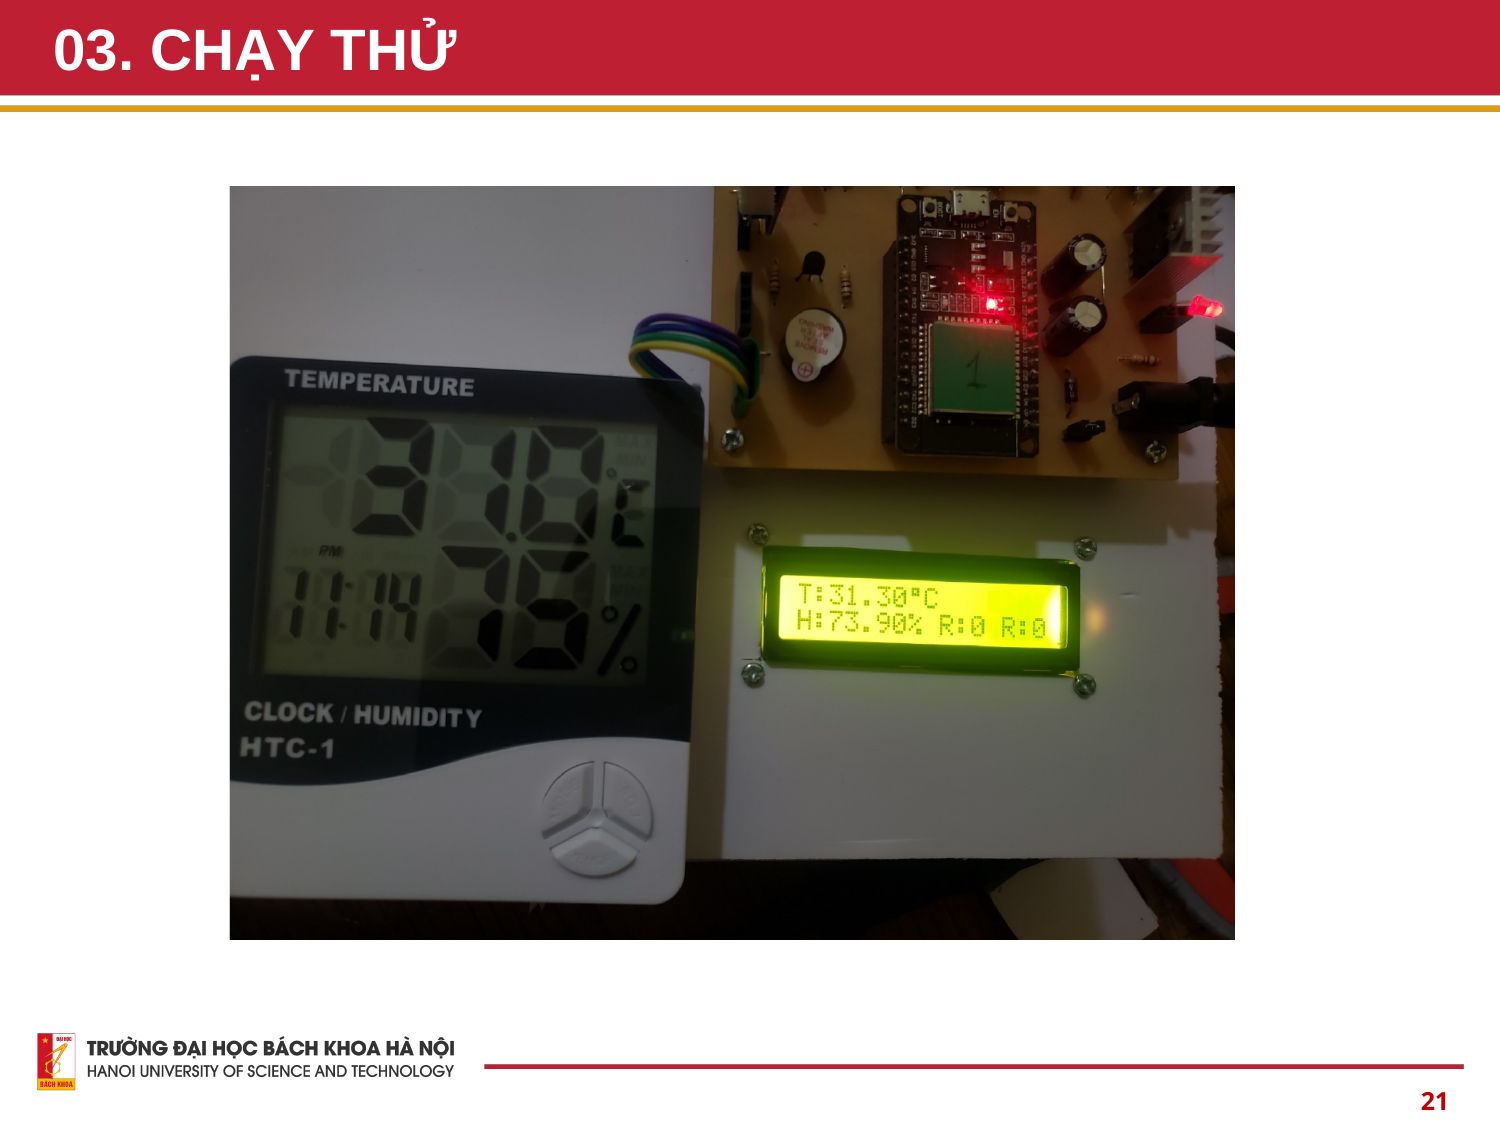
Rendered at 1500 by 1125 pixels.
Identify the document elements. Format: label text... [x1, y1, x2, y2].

slide_number 21 [1126, 1078, 1464, 1125]
picture [0, 0, 1500, 1125]
title 03. CHẠY THỬ [38, 12, 1462, 87]
